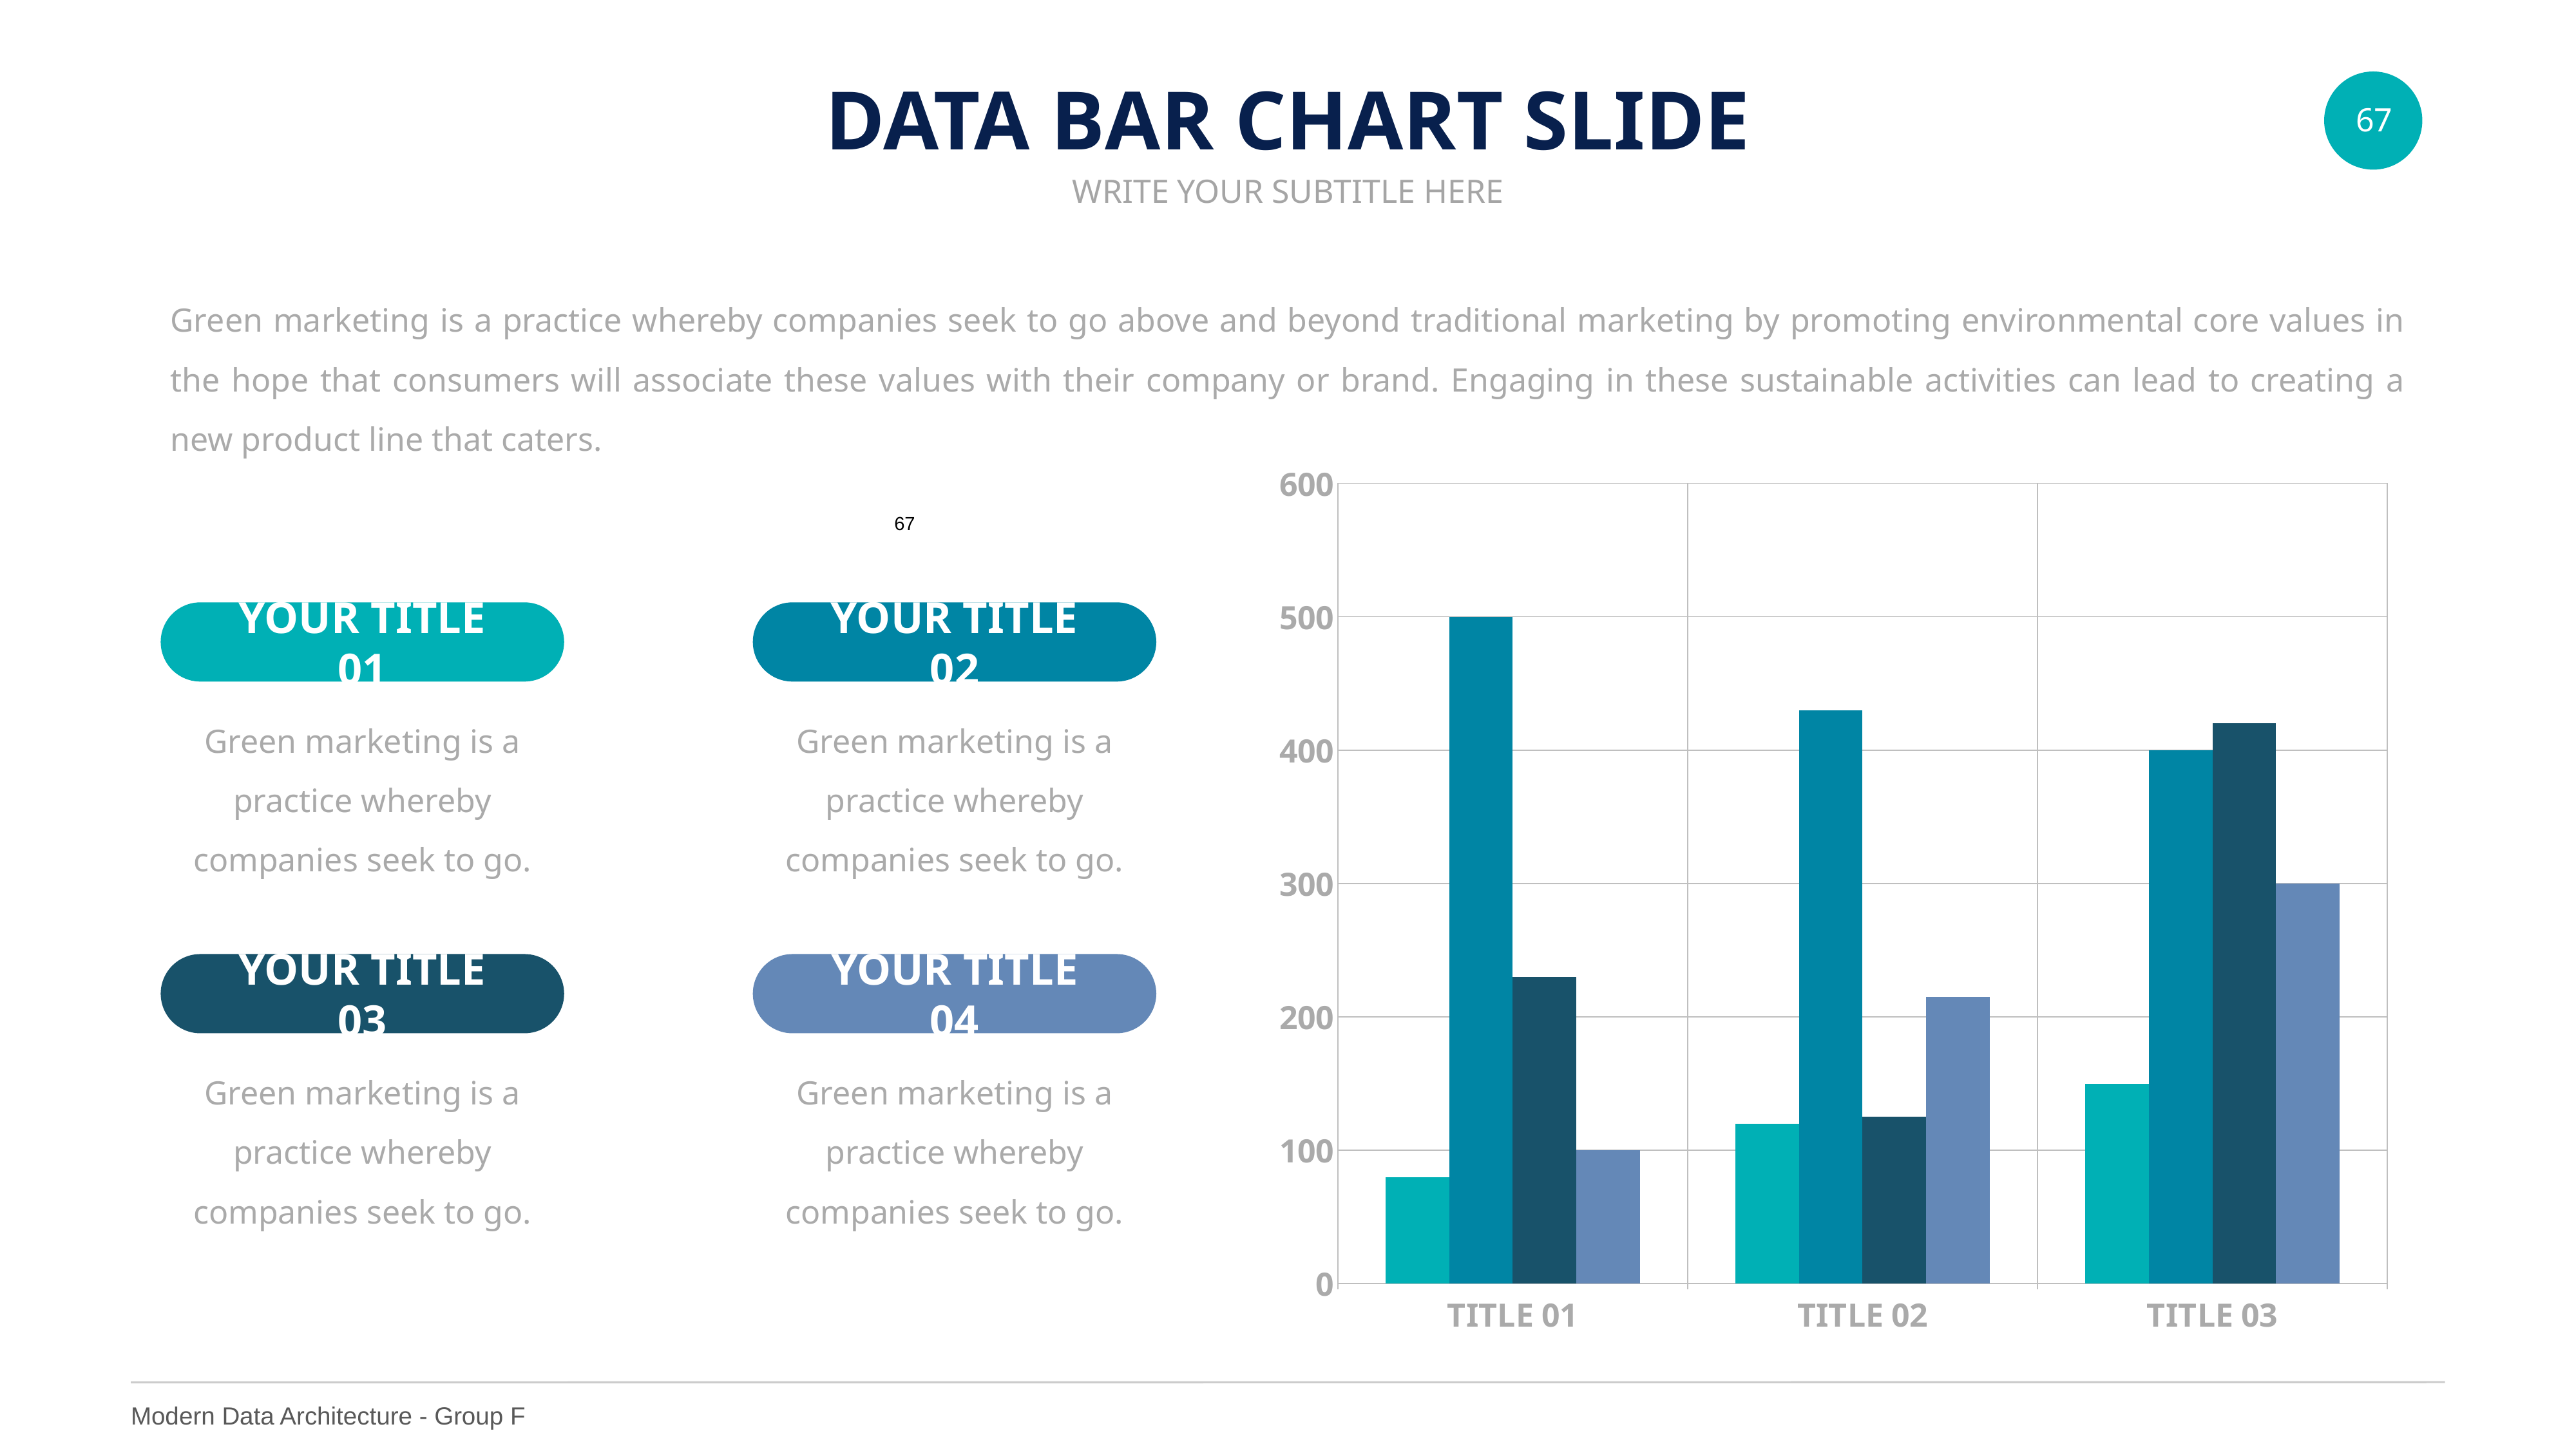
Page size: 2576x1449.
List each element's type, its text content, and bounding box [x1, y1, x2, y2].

text_box [752, 602, 794, 682]
text_box Green marketing is a practice whereby companies seek to go above and beyond traditional marketing by promoting environmental core values in the hope that consumers will associate these values with their company or brand. Engaging in these sustainable activities can lead to creating a new product line that caters. [160, 274, 2416, 462]
text_box Green marketing is a practice whereby companies seek to go. [160, 1046, 564, 1235]
text_box Green marketing is a practice whereby companies seek to go. [160, 695, 564, 884]
text_box YOUR TITLE 04 [792, 937, 1118, 1046]
text_box [752, 954, 792, 1034]
text_box [160, 954, 201, 1034]
text_box [524, 954, 564, 1034]
text_box [1115, 602, 1157, 682]
text_box [519, 602, 564, 682]
chart [1268, 461, 2416, 1369]
text_box DATA BAR CHART SLIDE [806, 64, 1770, 171]
text_box [160, 602, 206, 682]
text_box YOUR TITLE 03 [201, 937, 524, 1046]
slide_number ‹#› [884, 502, 943, 544]
text_box Green marketing is a practice whereby companies seek to go. [752, 1046, 1156, 1235]
text_box YOUR TITLE 02 [794, 585, 1115, 695]
text_box [1118, 954, 1157, 1034]
text_box YOUR TITLE 01 [206, 585, 519, 695]
text_box Green marketing is a practice whereby companies seek to go. [752, 695, 1156, 884]
text_box WRITE YOUR SUBTITLE HERE [1026, 166, 1550, 215]
